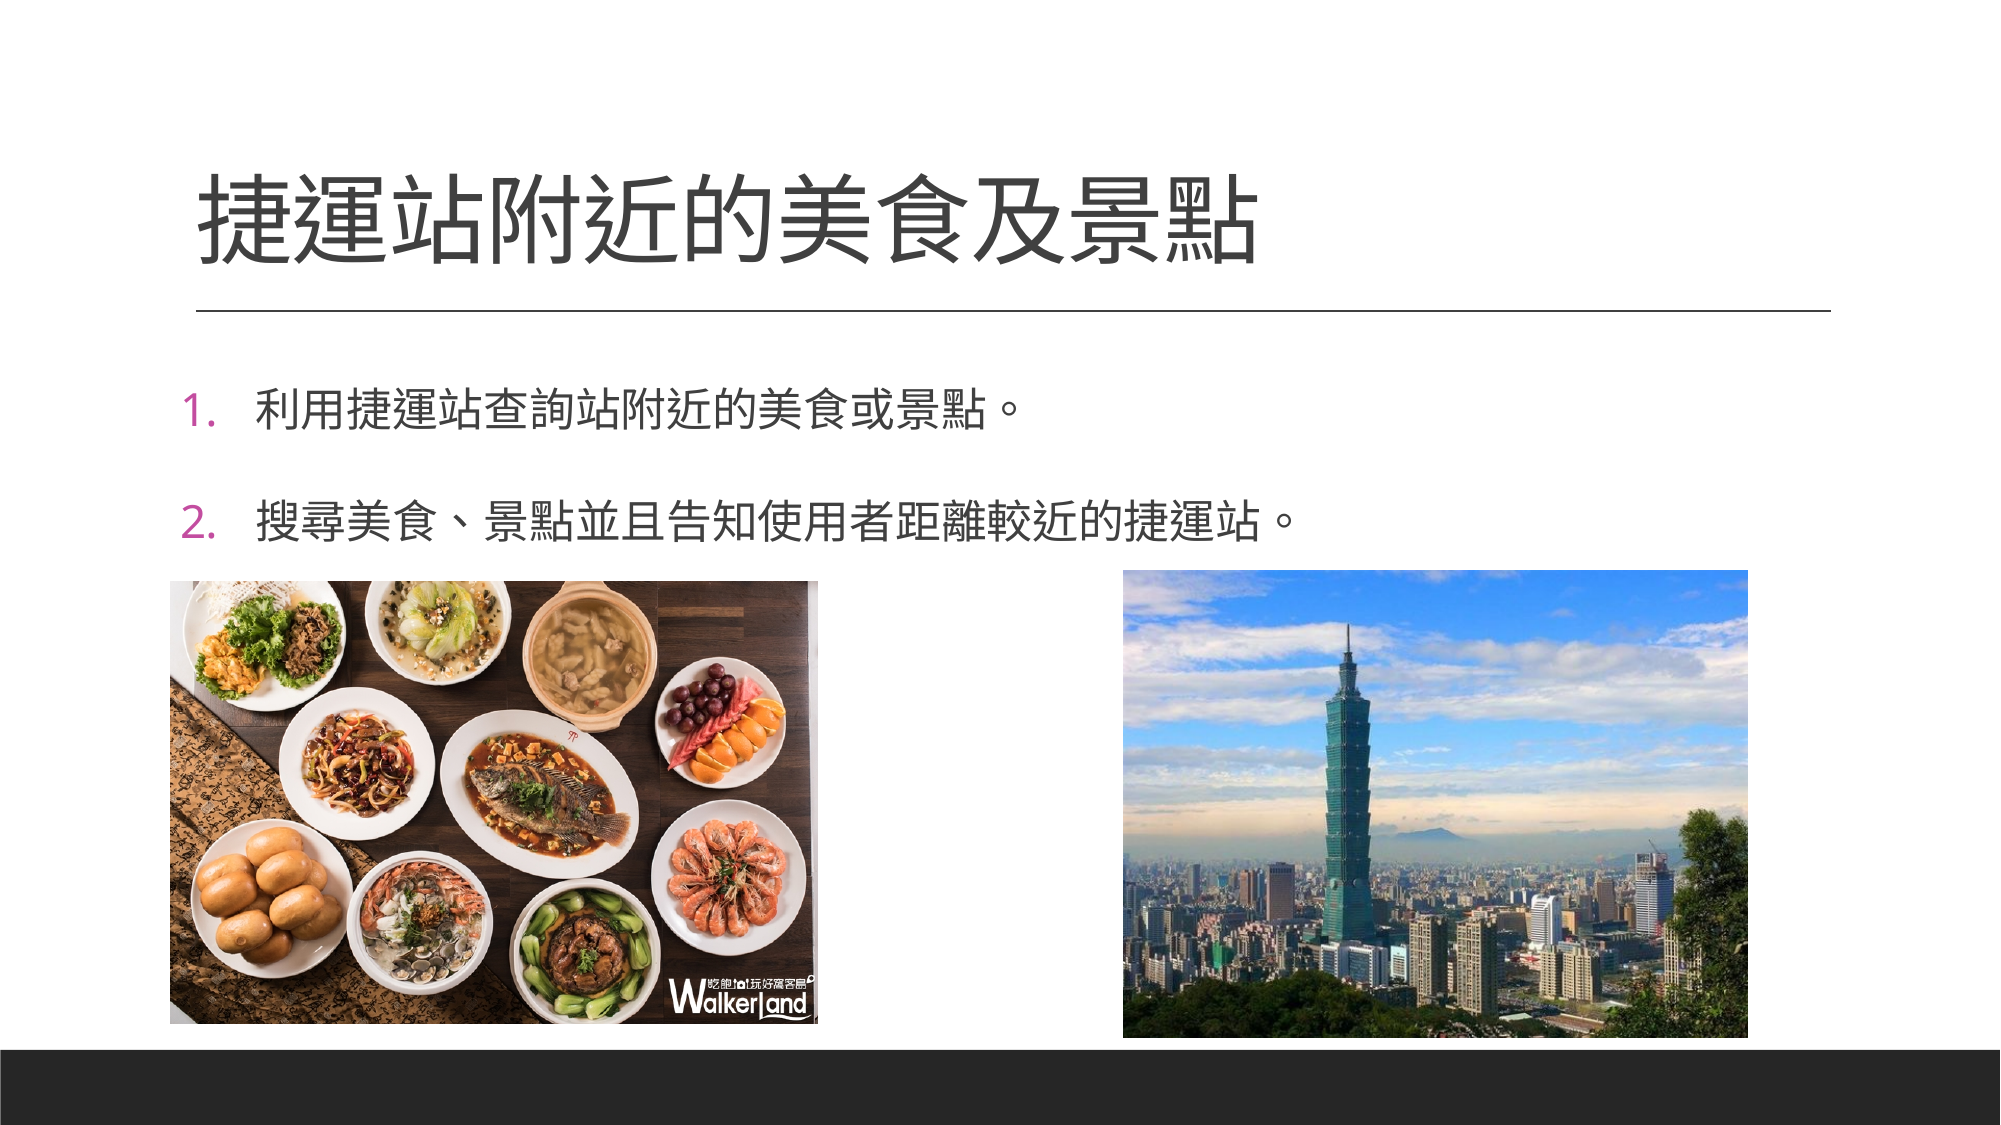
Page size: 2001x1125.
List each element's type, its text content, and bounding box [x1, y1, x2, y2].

list 利用捷運站查詢站附近的美食或景點。 搜尋美食、景點並且告知使用者距離較近的捷運站。 [180, 345, 1830, 963]
title 捷運站附近的美食及景點 [180, 47, 1830, 285]
picture [1123, 569, 1749, 1039]
picture [169, 581, 819, 1025]
